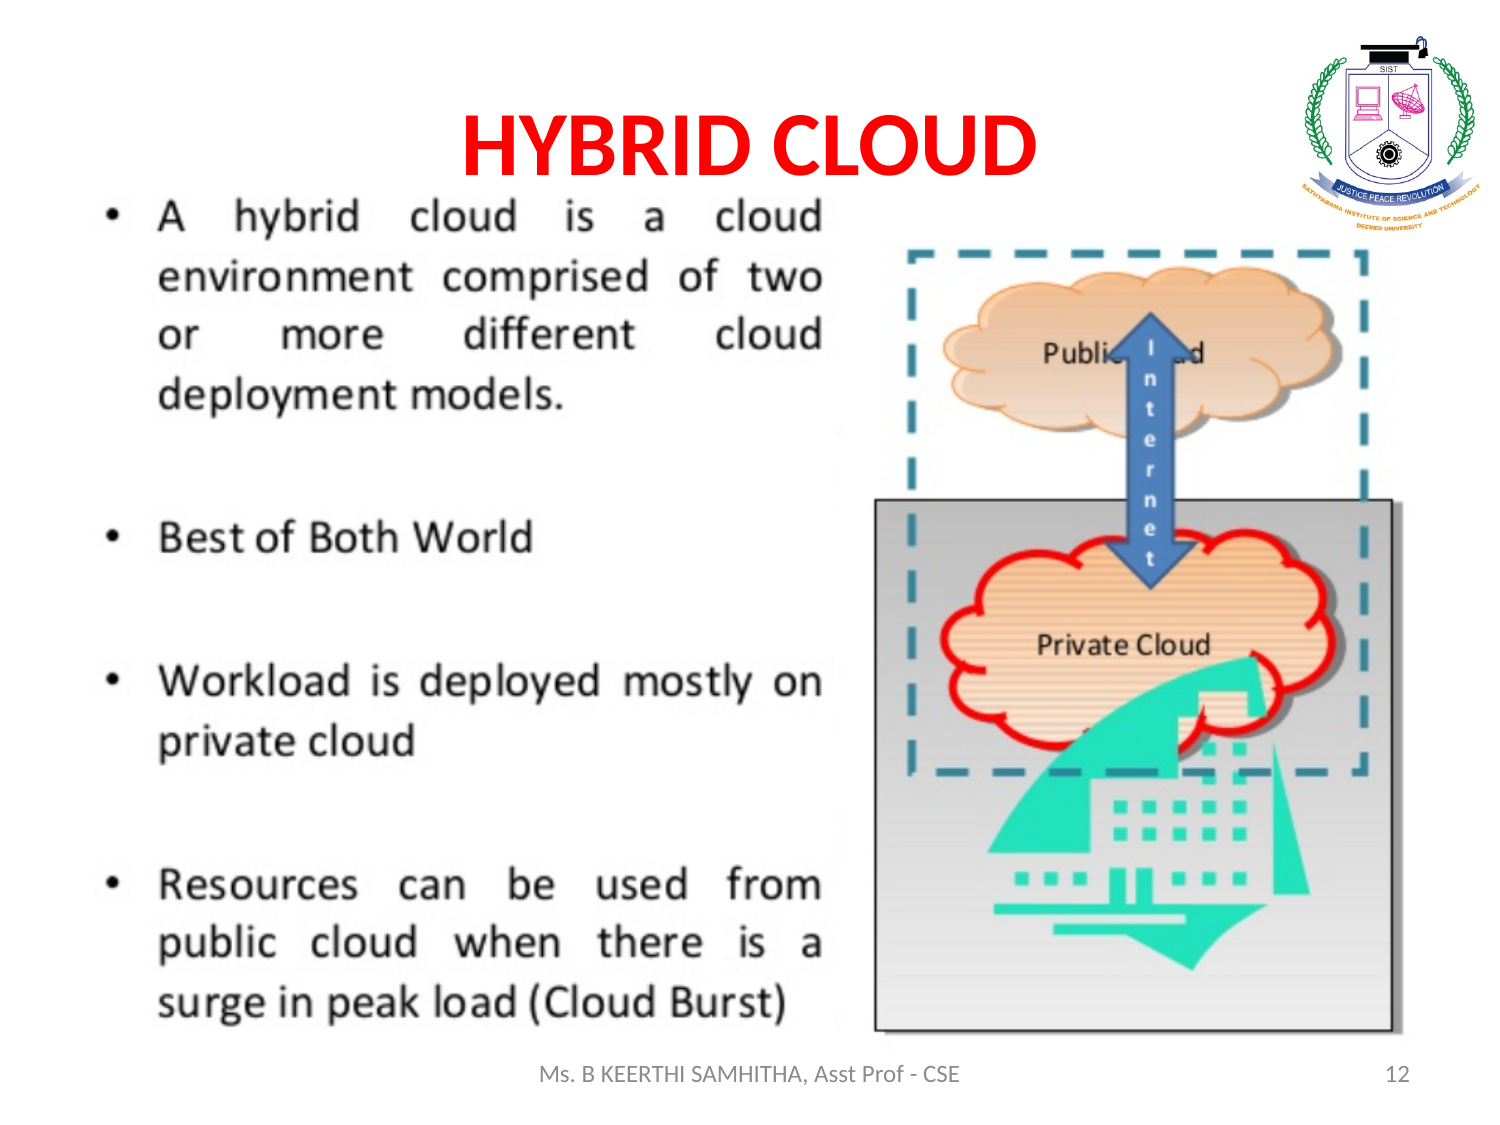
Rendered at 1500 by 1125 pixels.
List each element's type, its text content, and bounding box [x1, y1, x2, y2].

footer Ms. B KEERTHI SAMHITHA, Asst Prof - CSE [512, 1042, 988, 1103]
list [867, 243, 1412, 1050]
slide_number 12 [1074, 1042, 1425, 1103]
title HYBRID CLOUD [75, 45, 1425, 233]
picture [88, 184, 844, 1049]
picture [1280, 30, 1500, 251]
